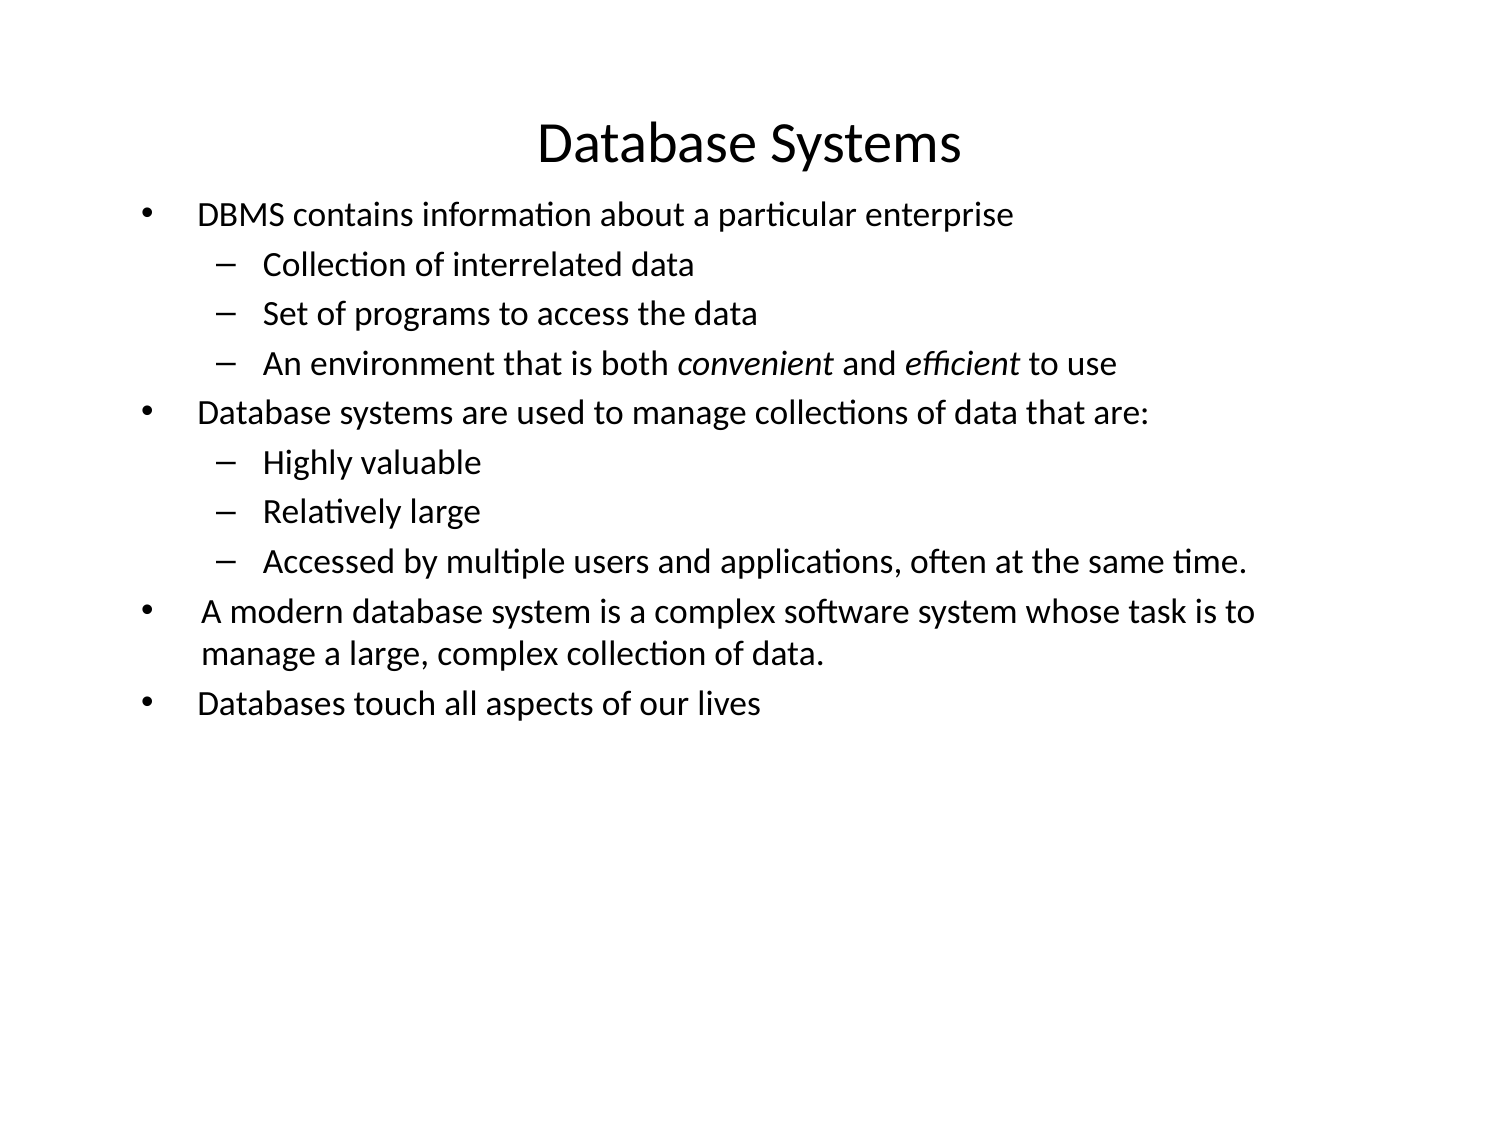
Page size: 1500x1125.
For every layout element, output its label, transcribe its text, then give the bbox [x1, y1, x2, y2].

title Database Systems [75, 45, 1425, 233]
list DBMS contains information about a particular enterprise Collection of interrelated data Set of programs to access the data An environment that is both convenient and efficient to use Database systems are used to manage collections of data that are: Highly valuable Relatively large Accessed by multiple users and applications, often at the same time. A modern database system is a complex software system whose task is to manage a large, complex collection of data. Databases touch all aspects of our lives [126, 183, 1340, 988]
